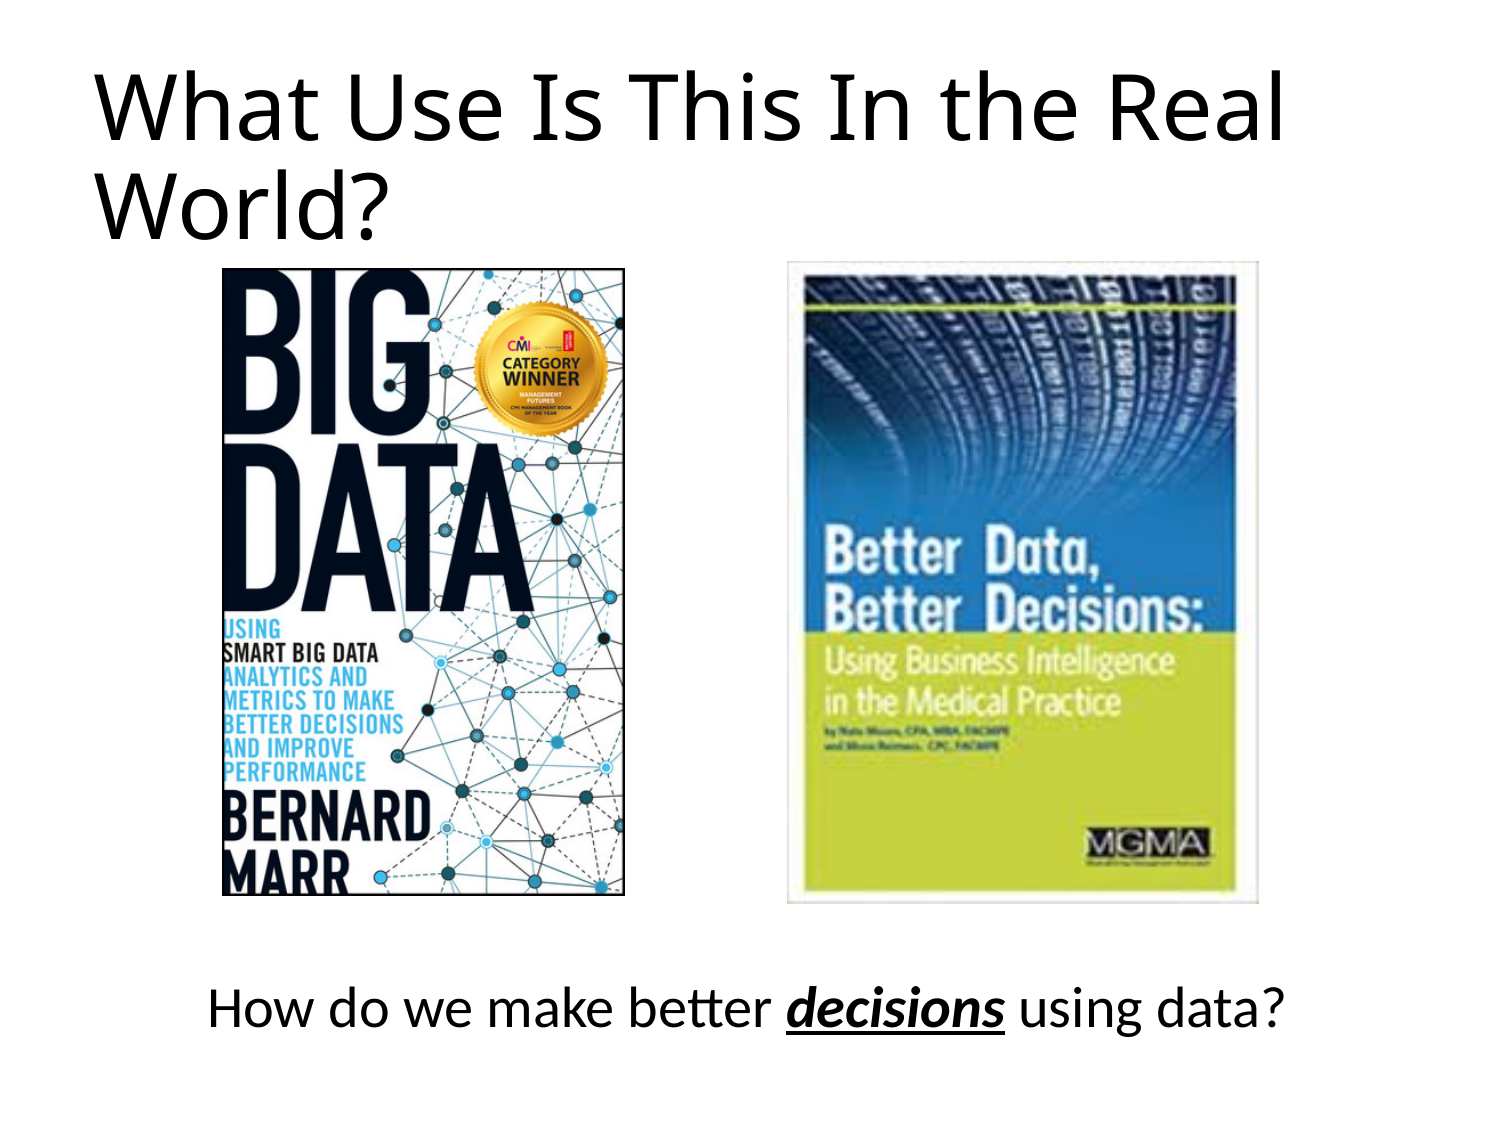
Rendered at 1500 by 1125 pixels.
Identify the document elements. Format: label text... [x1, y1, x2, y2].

text_box How do we make better decisions using data? [78, 962, 1417, 1047]
picture [787, 261, 1259, 904]
picture [222, 268, 625, 896]
title What Use Is This In the Real World? [78, 51, 1422, 269]
